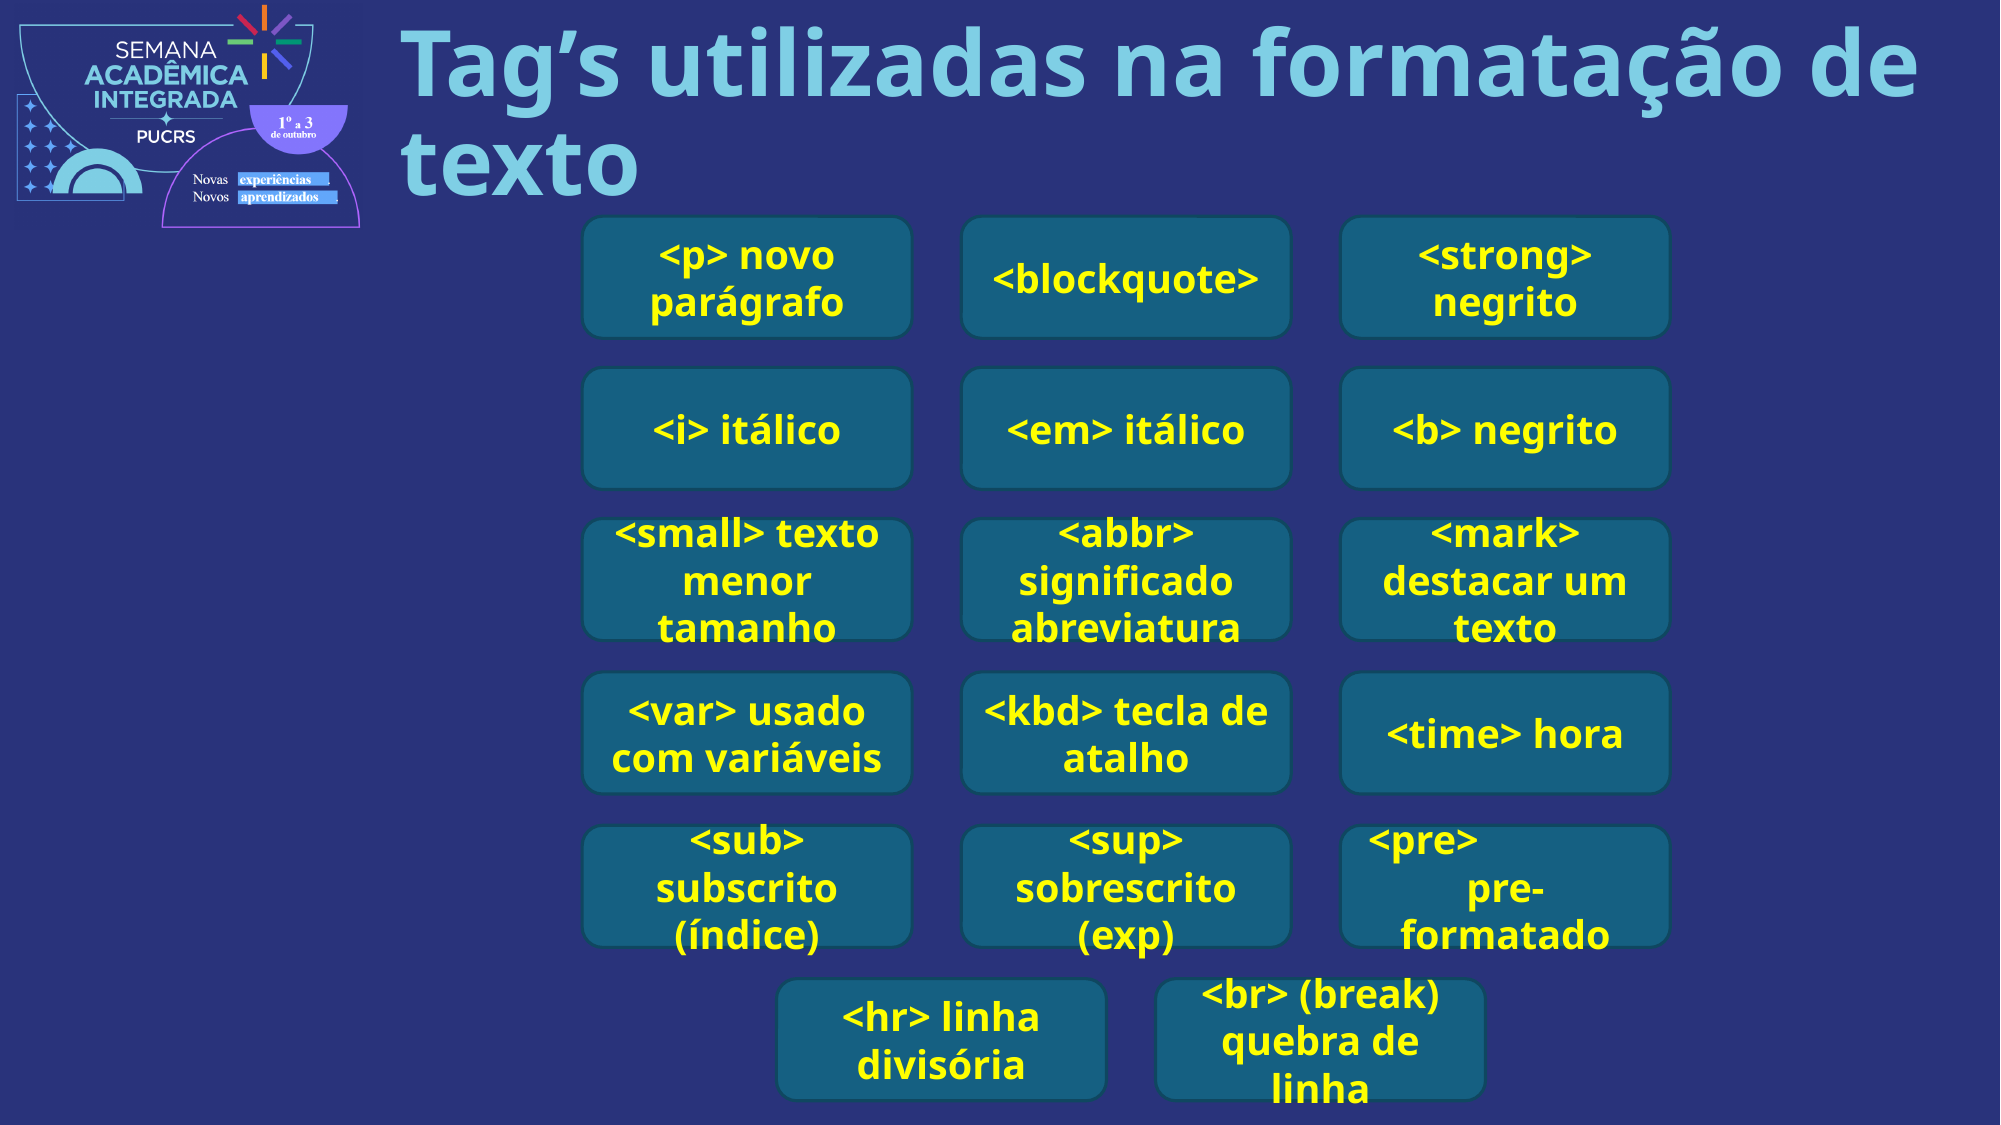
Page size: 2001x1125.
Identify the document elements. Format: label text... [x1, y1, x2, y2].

text_box <kbd> tecla de atalho [959, 670, 1293, 796]
text_box <mark> destacar um texto [1338, 516, 1672, 643]
text_box <abbr> significado abreviatura [959, 516, 1293, 643]
text_box <sub> subscrito (índice) [580, 823, 914, 949]
text_box <time> hora [1338, 670, 1672, 796]
text_box <small> texto menor tamanho [580, 516, 914, 643]
text_box <em> itálico [959, 365, 1293, 492]
text_box <sup> sobrescrito (exp) [959, 823, 1293, 949]
title Tag’s utilizadas na formatação de texto [384, 7, 1942, 225]
text_box <b> negrito [1338, 365, 1672, 492]
text_box <strong> negrito [1338, 214, 1672, 340]
text_box <var> usado com variáveis [580, 670, 914, 796]
text_box <hr> linha divisória [774, 977, 1109, 1103]
text_box <blockquote> [959, 214, 1293, 340]
picture [14, 3, 363, 230]
text_box <br> (break) quebra de linha [1153, 977, 1488, 1103]
text_box <p> novo parágrafo [580, 214, 914, 340]
text_box [638, 62, 1933, 161]
text_box <i> itálico [580, 365, 914, 492]
text_box <pre> pre-formatado [1338, 823, 1672, 949]
